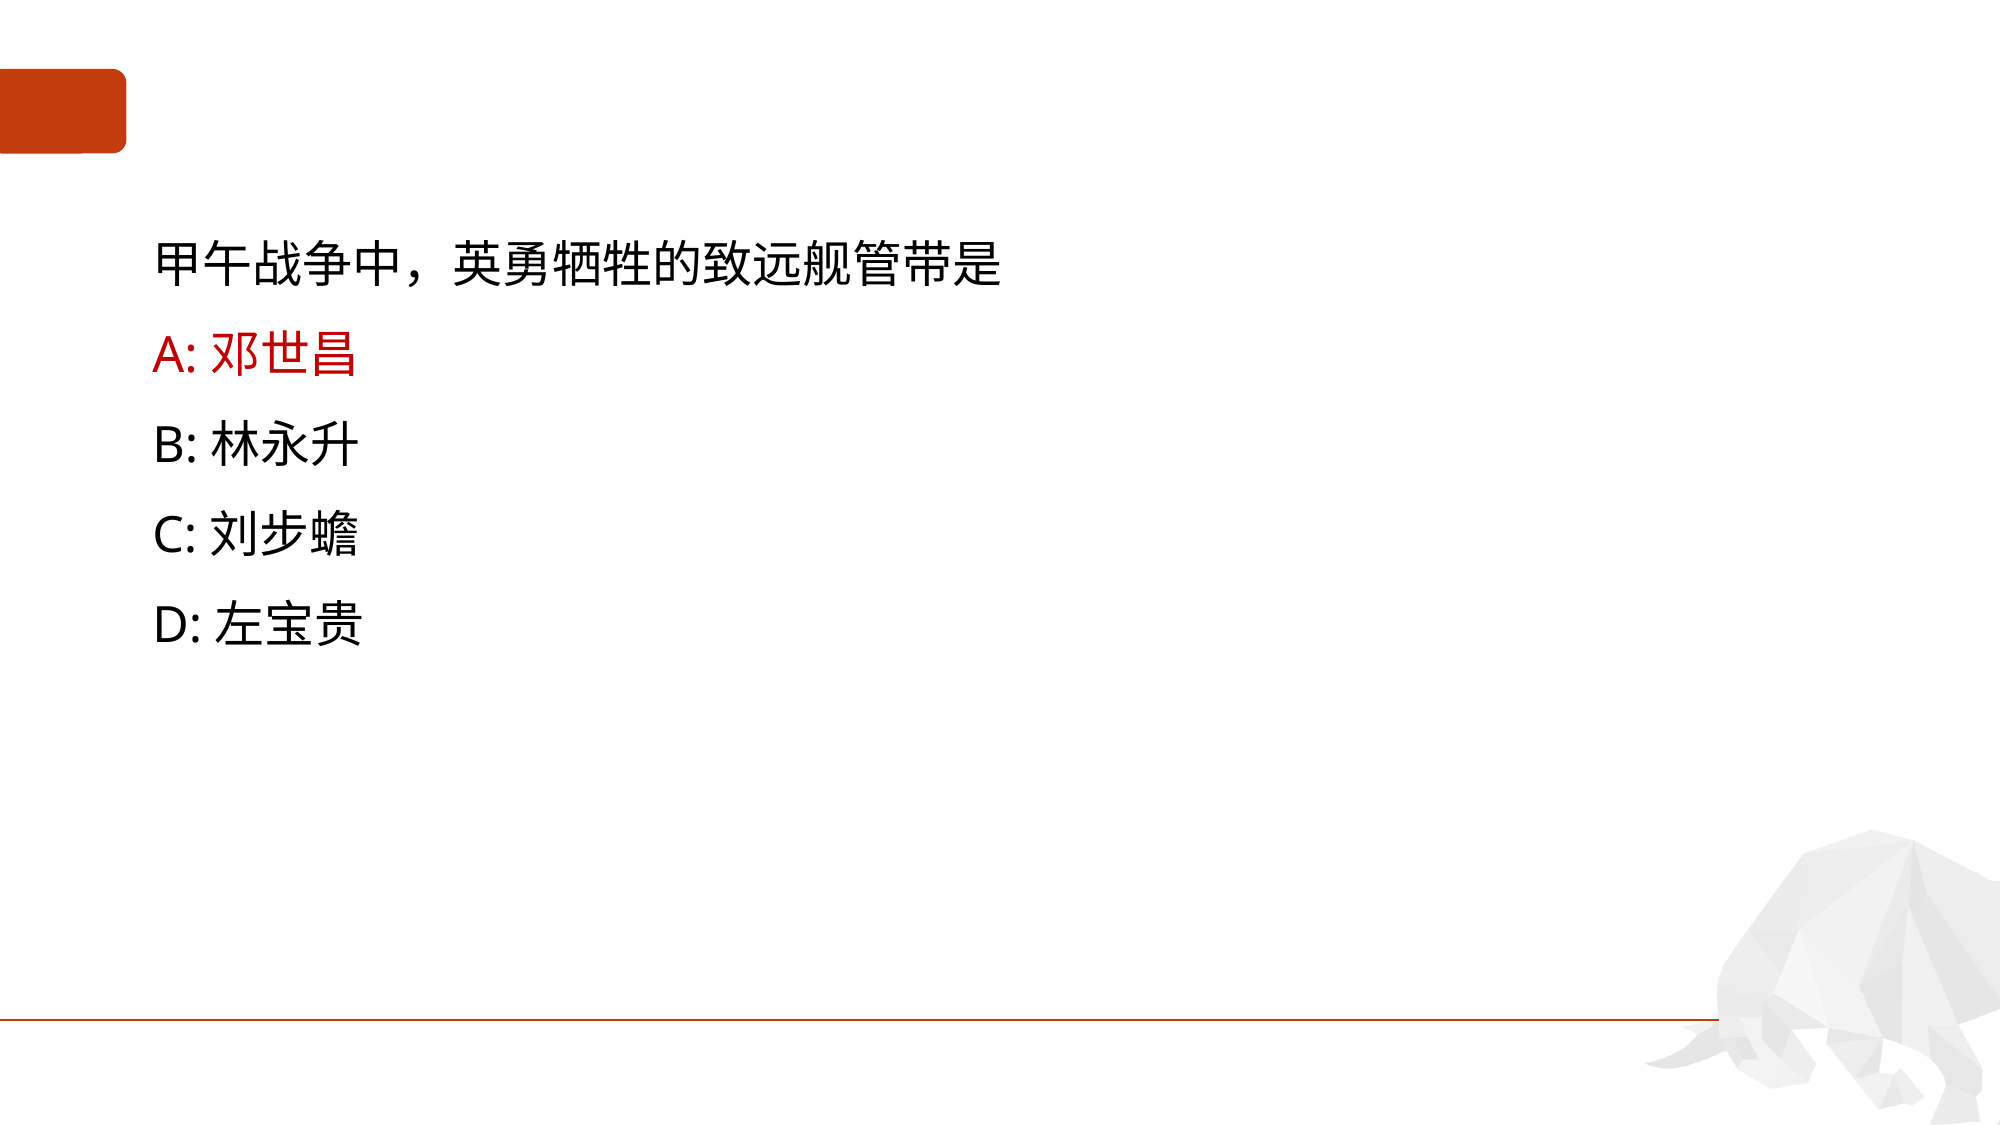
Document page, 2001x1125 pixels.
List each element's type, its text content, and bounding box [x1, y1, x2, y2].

picture [1644, 829, 2000, 1125]
list 甲午战争中，英勇牺牲的致远舰管带是 A:邓世昌 B:林永升 C:刘步蟾 D:左宝贵 [137, 195, 1863, 848]
